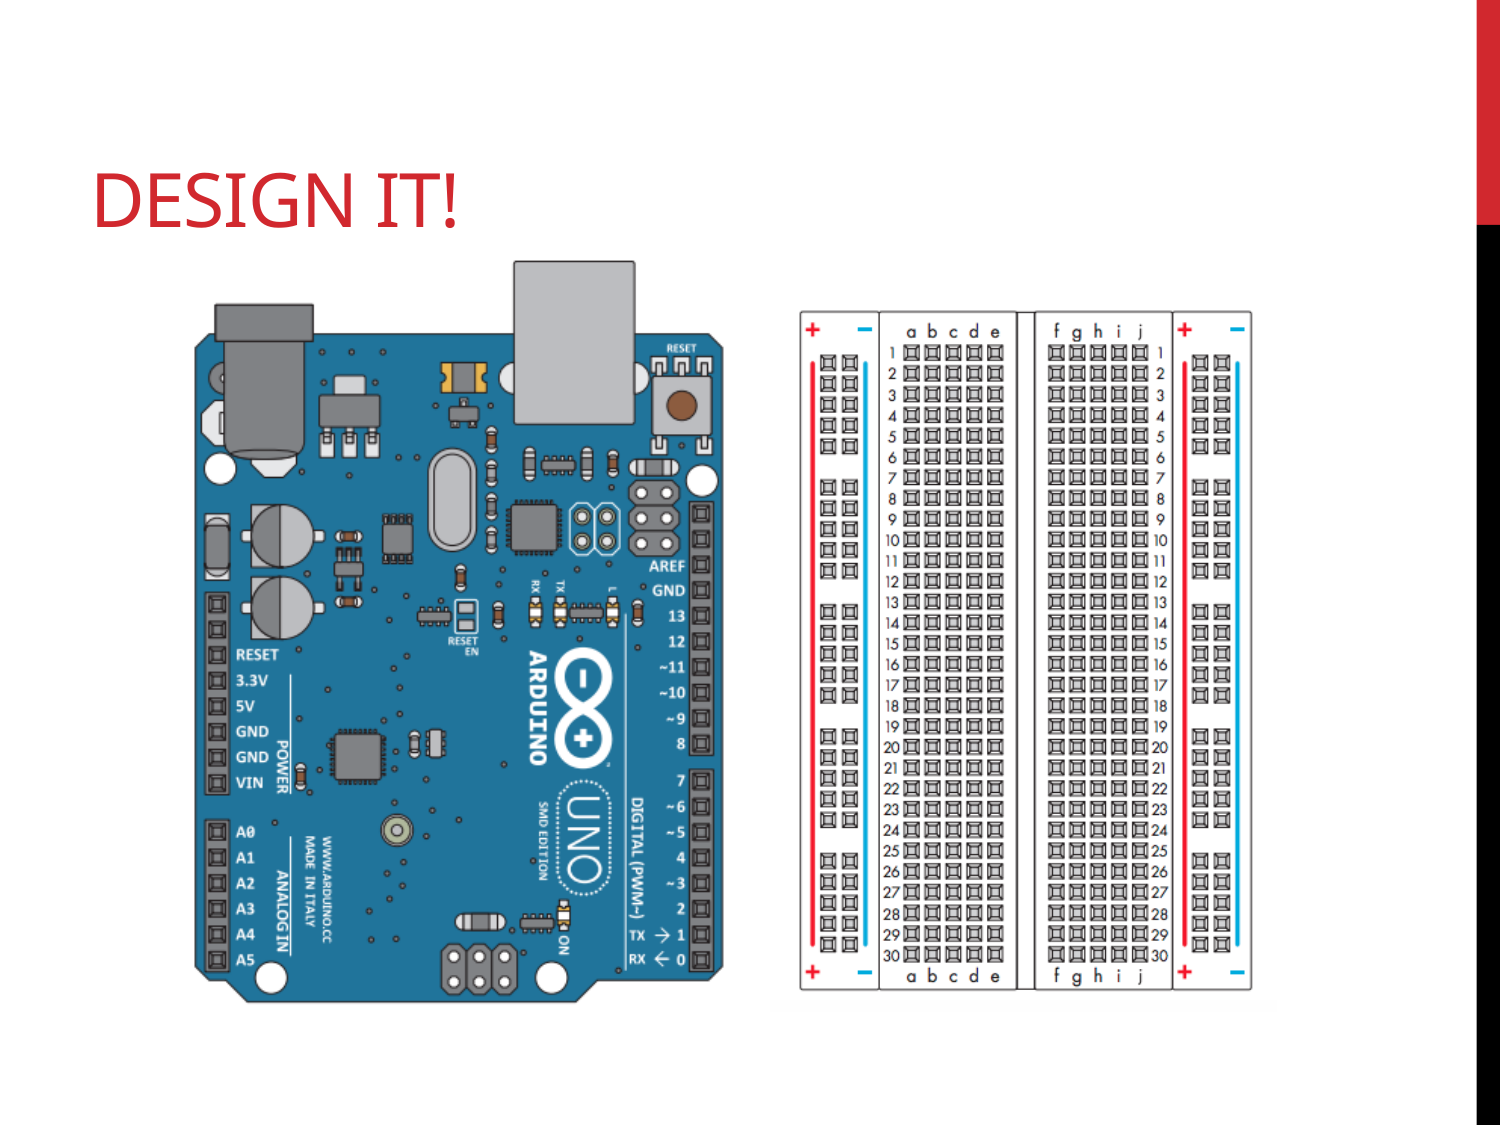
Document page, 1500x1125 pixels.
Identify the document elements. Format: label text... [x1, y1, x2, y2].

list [131, 205, 765, 1039]
title Design it! [75, 25, 1025, 250]
picture [693, 277, 1357, 1013]
